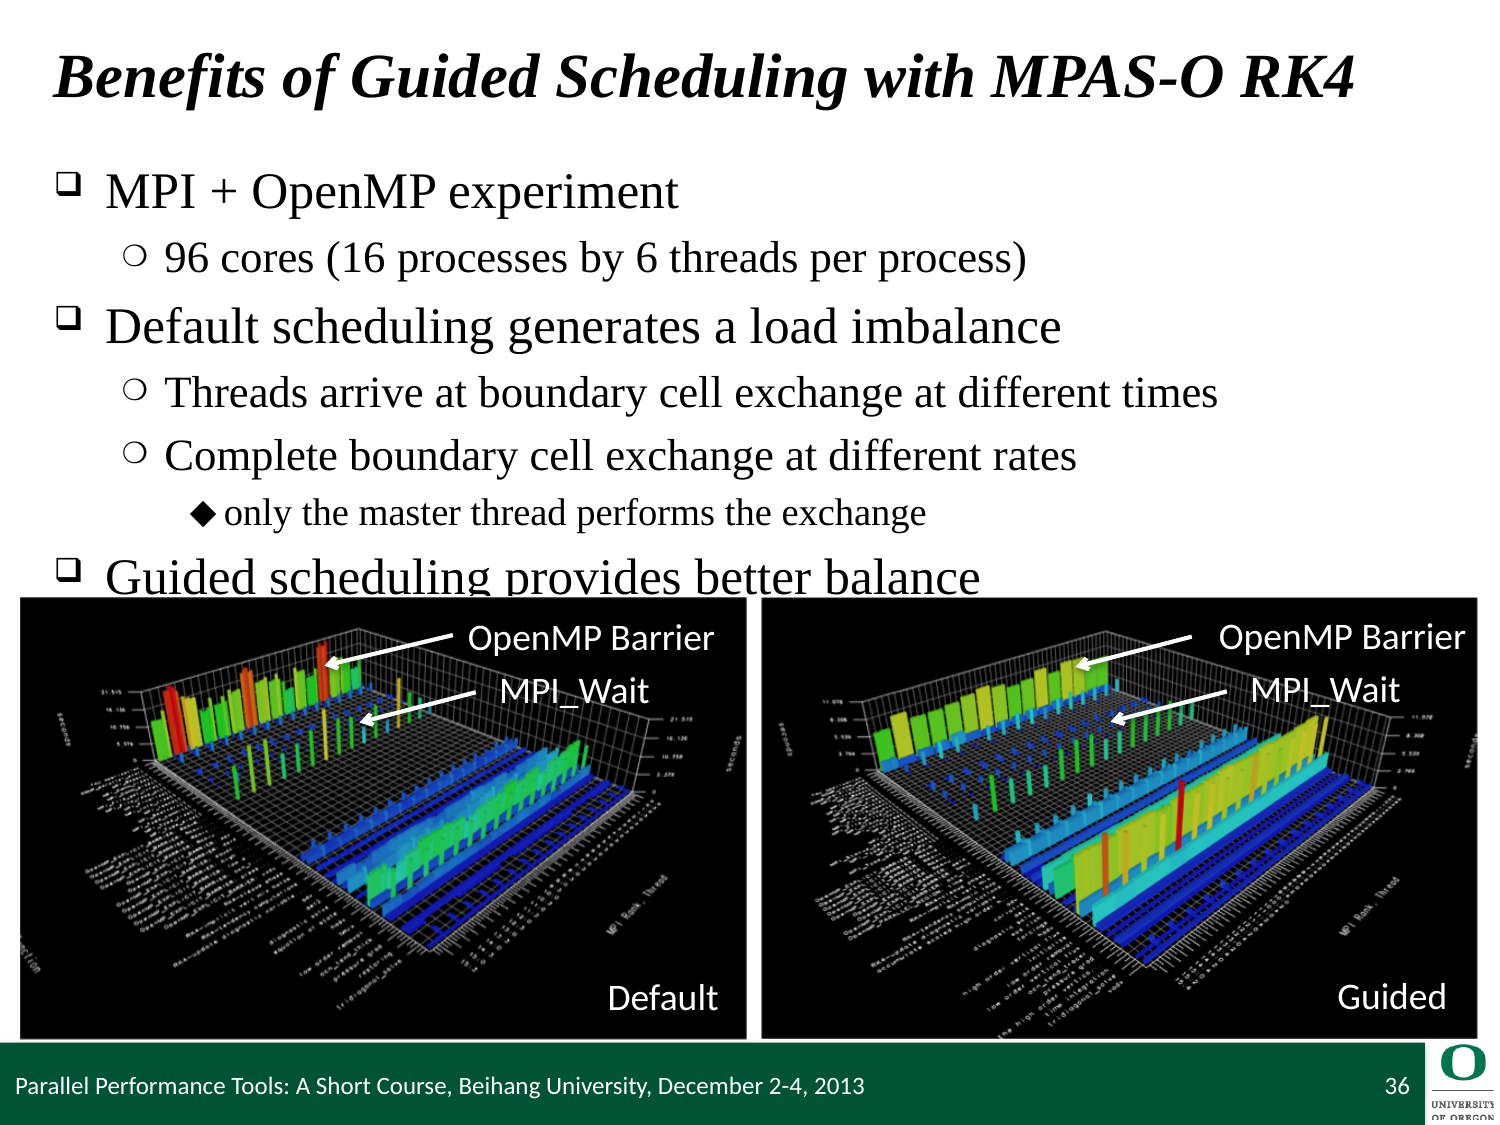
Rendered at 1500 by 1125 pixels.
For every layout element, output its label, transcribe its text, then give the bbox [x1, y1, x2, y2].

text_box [1110, 691, 1228, 722]
picture [760, 597, 1479, 1040]
title Benefits of Guided Scheduling with MPAS-O RK4 [39, 0, 1500, 145]
list MPI + OpenMP experiment 96 cores (16 processes by 6 threads per process) Default scheduling generates a load imbalance Threads arrive at boundary cell exchange at different times Complete boundary cell exchange at different rates only the master thread performs the exchange Guided scheduling provides better balance asdfas [39, 149, 1500, 1046]
picture [19, 596, 748, 1041]
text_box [324, 635, 441, 666]
slide_number 36 [1074, 1048, 1425, 1125]
footer Parallel Performance Tools: A Short Course, Beihang University, December 2-4, 2013 [0, 1044, 988, 1125]
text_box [1075, 636, 1192, 668]
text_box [359, 691, 477, 723]
